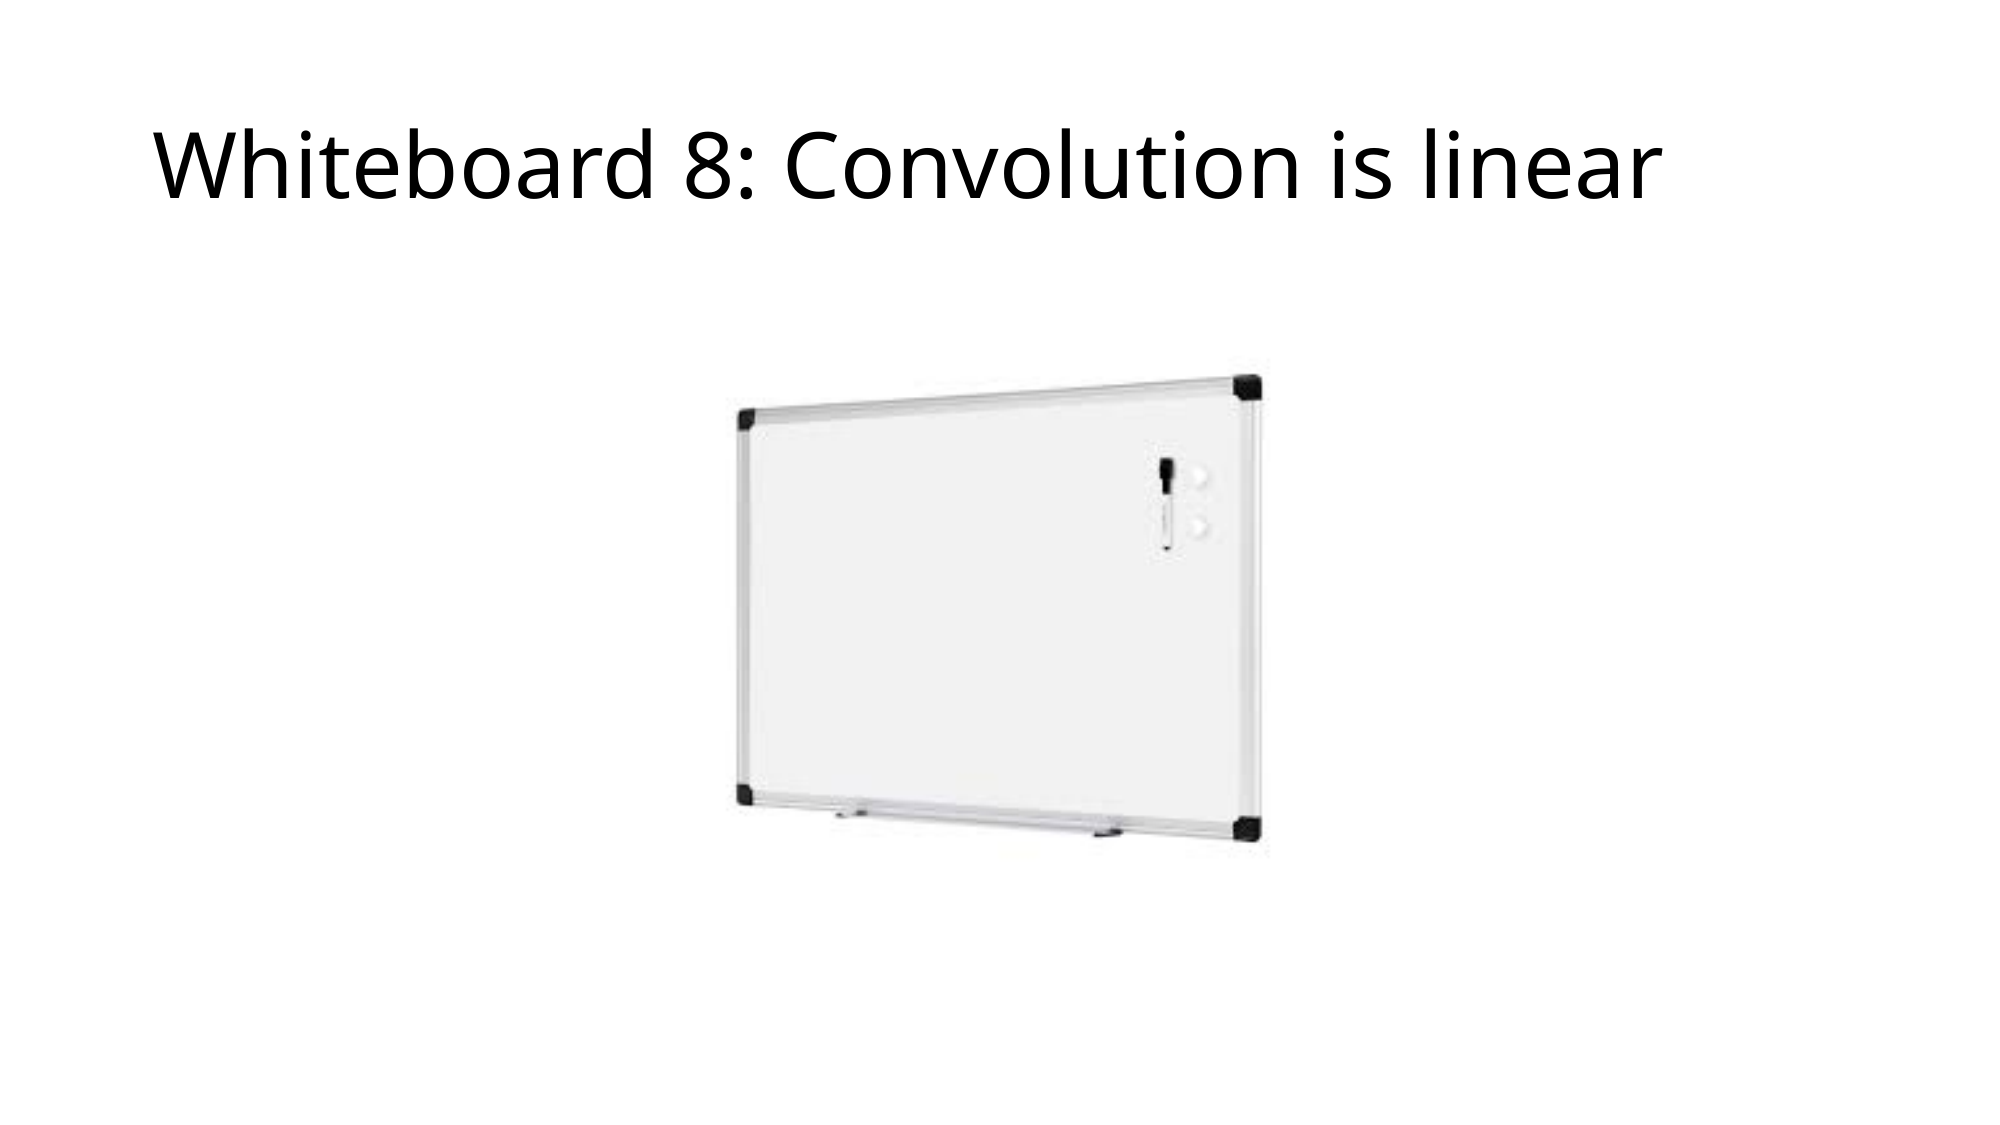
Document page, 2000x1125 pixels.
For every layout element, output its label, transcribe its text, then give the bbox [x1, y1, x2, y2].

picture [705, 315, 1294, 903]
title Whiteboard 8: Convolution is linear [137, 59, 1862, 278]
